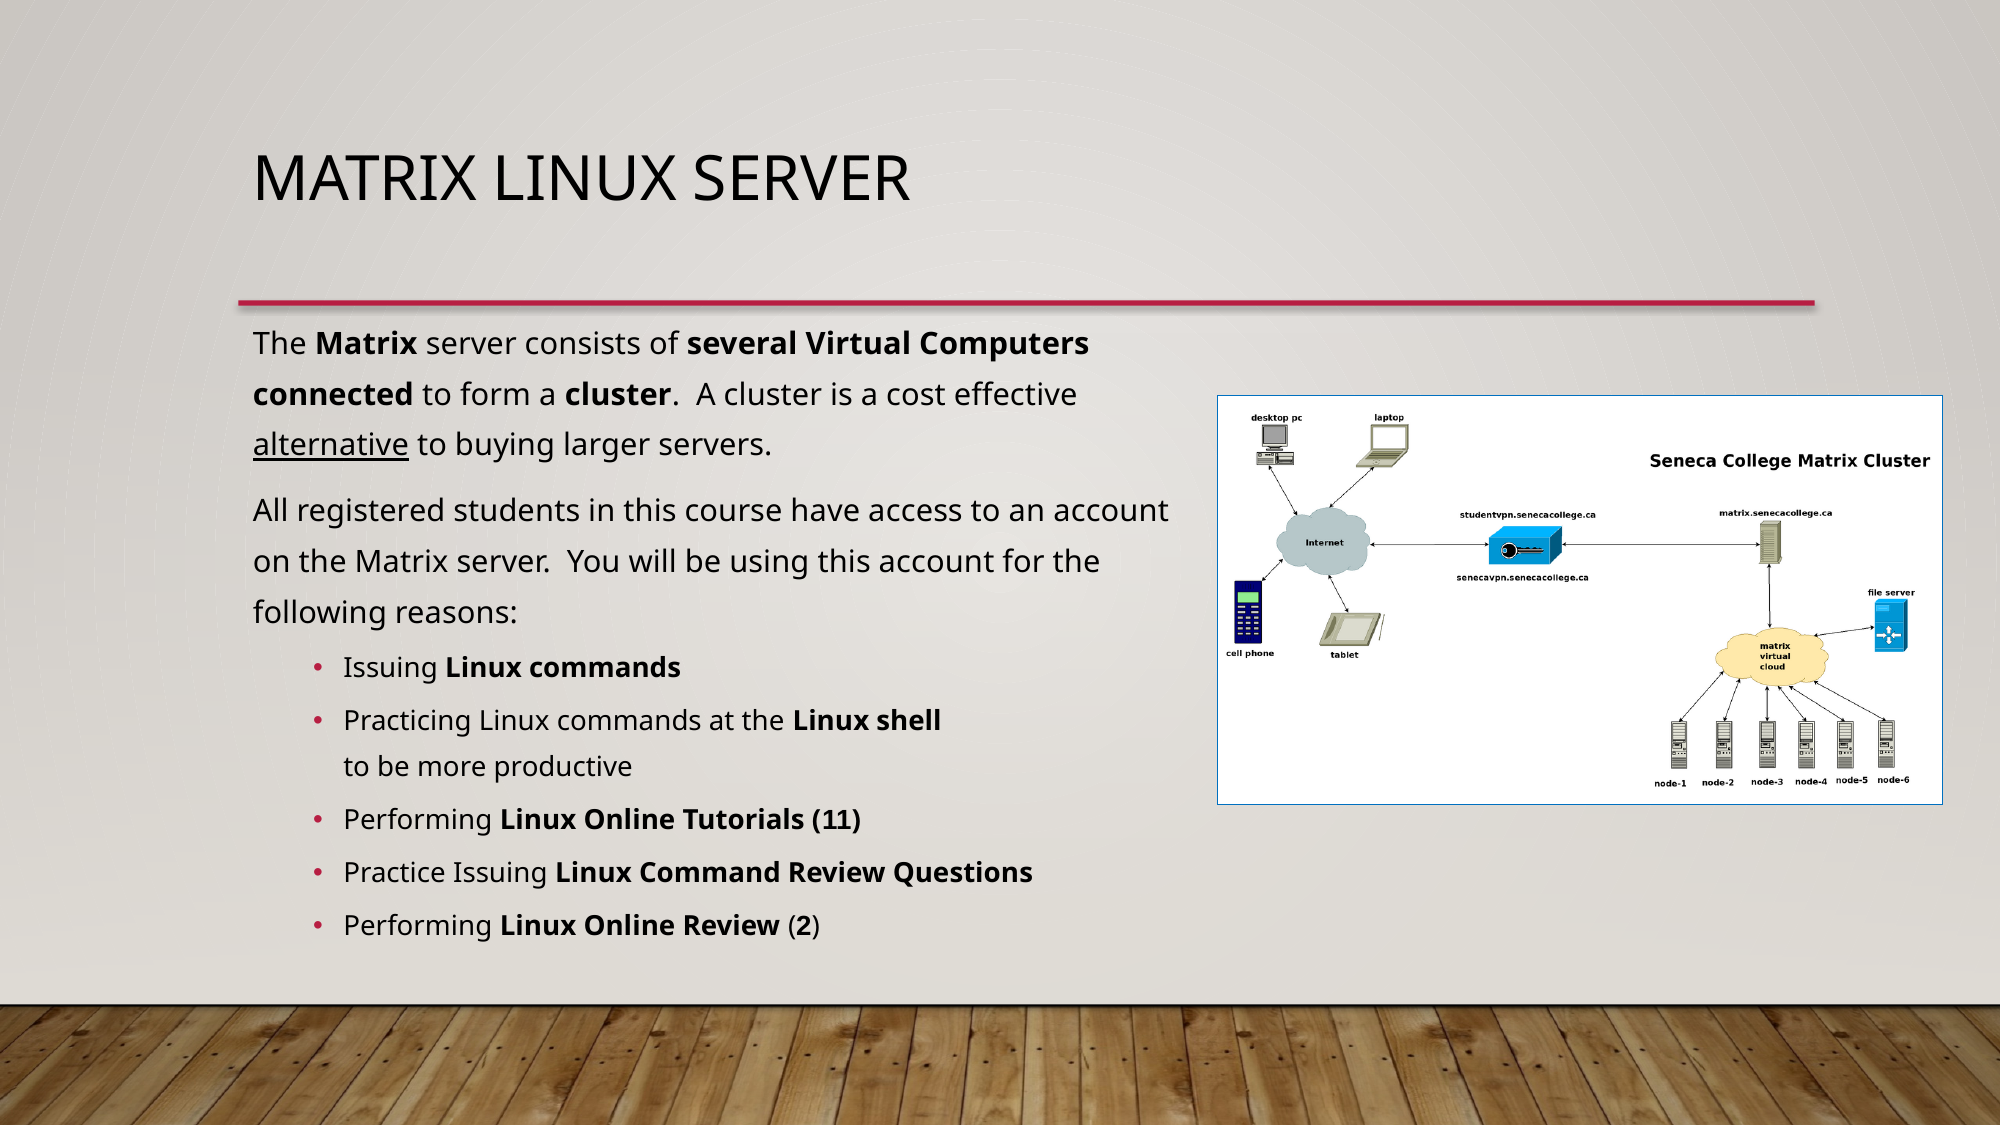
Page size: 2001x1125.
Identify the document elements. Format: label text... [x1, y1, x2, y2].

picture [0, 1007, 2000, 1125]
text_box Matrix Linux Server [238, 131, 1814, 304]
picture [1216, 395, 1943, 806]
text_box The Matrix server consists of several Virtual Computers connected to form a cluster. A cluster is a cost effective alternative to buying larger servers. All registered students in this course have access to an account on the Matrix server. You will be using this account for the following reasons: Issuing Linux commands Practicing Linux commands at the Linux shell to be more productive Performing Linux Online Tutorials (11) Practice Issuing Linux Command Review Questions Performing Linux Online Review (2) [238, 305, 1218, 956]
